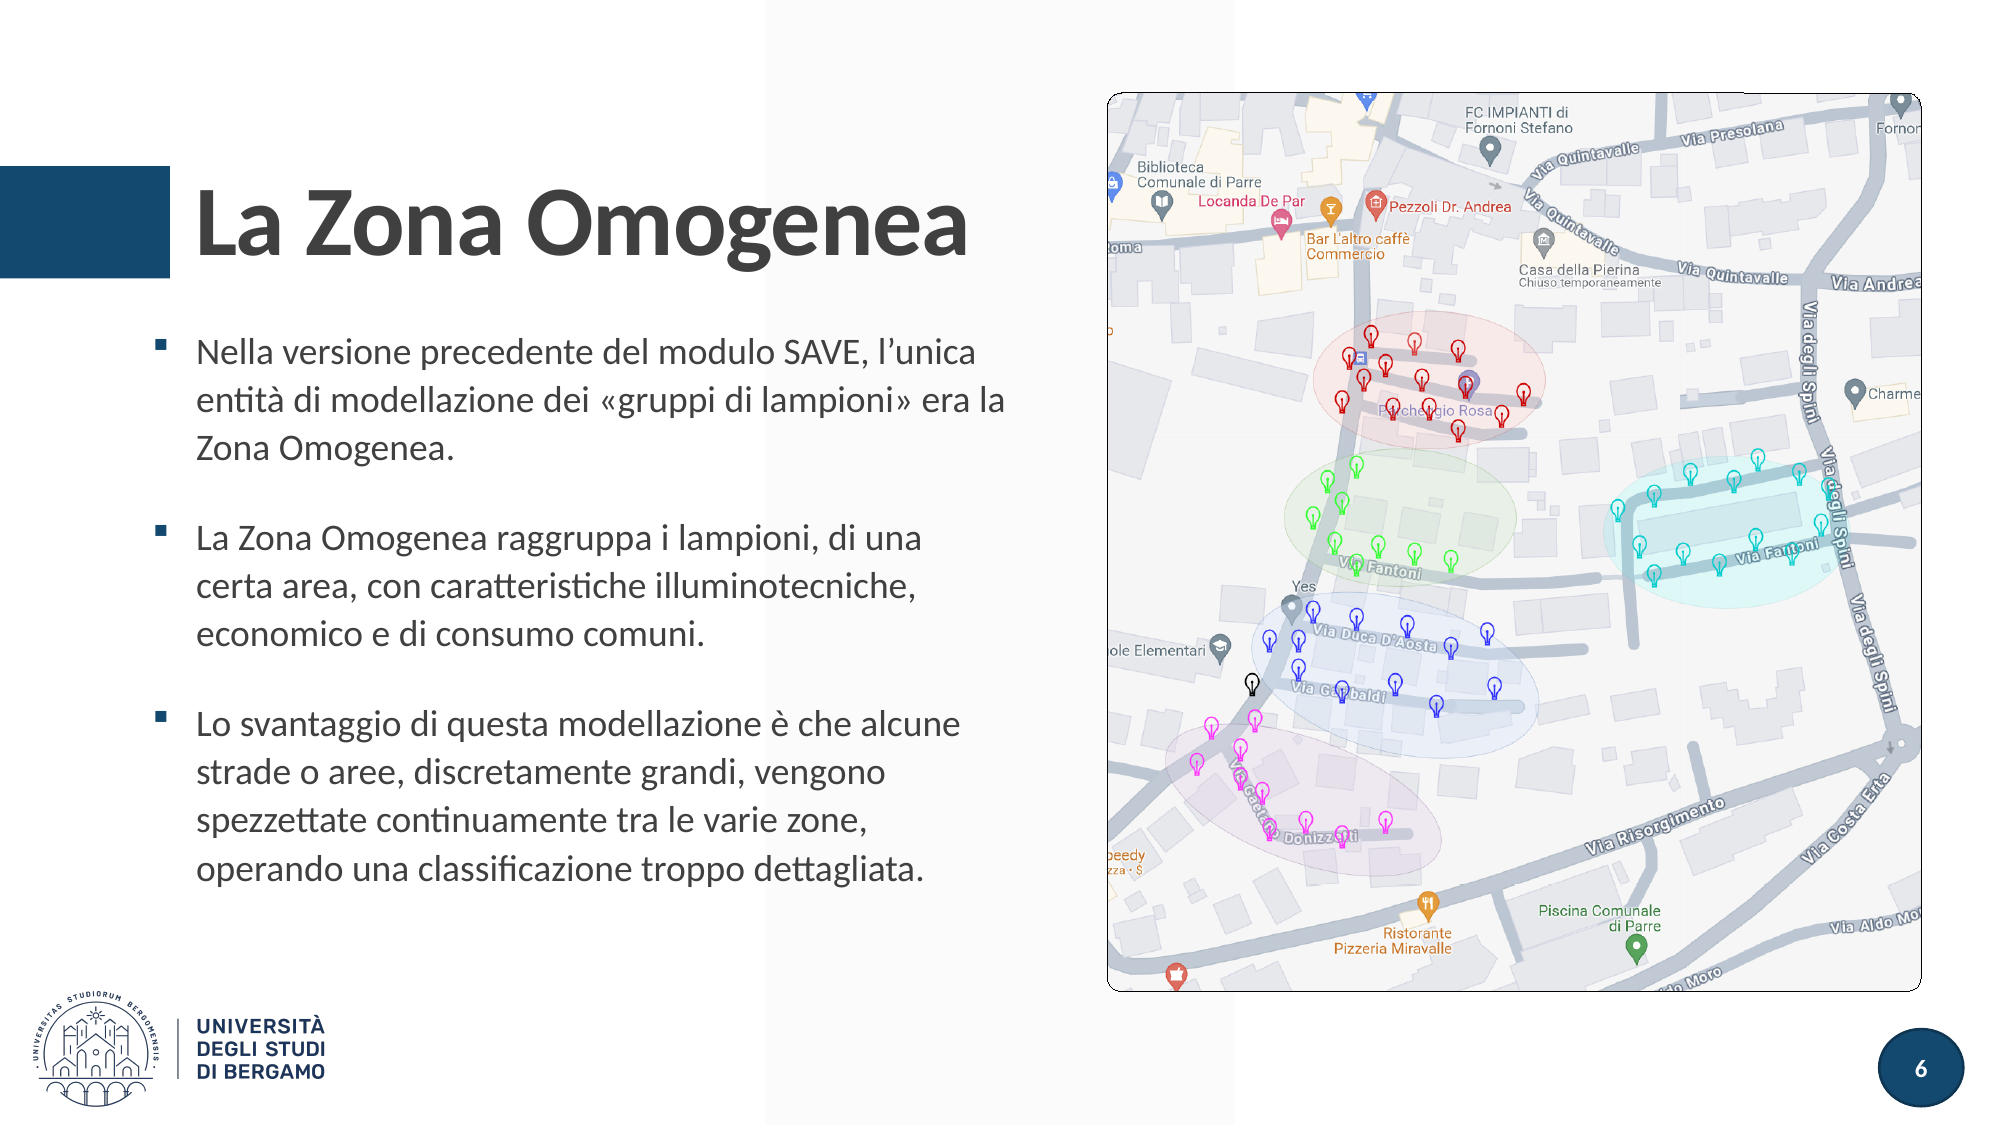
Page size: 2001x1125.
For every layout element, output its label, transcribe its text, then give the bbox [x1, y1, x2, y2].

picture [1106, 92, 1922, 992]
title La Zona Omogenea [180, 47, 1830, 285]
text_box 6 [1877, 1027, 1965, 1108]
picture [33, 990, 325, 1107]
list Nella versione precedente del modulo SAVE, l’unica entità di modellazione dei «gruppi di lampioni» era la Zona Omogenea. La Zona Omogenea raggruppa i lampioni, di una certa area, con caratteristiche illuminotecniche, economico e di consumo comuni. Lo svantaggio di questa modellazione è che alcune strade o aree, discretamente grandi, vengono spezzettate continuamente tra le varie zone, operando una classificazione troppo dettagliata. [121, 316, 1008, 992]
